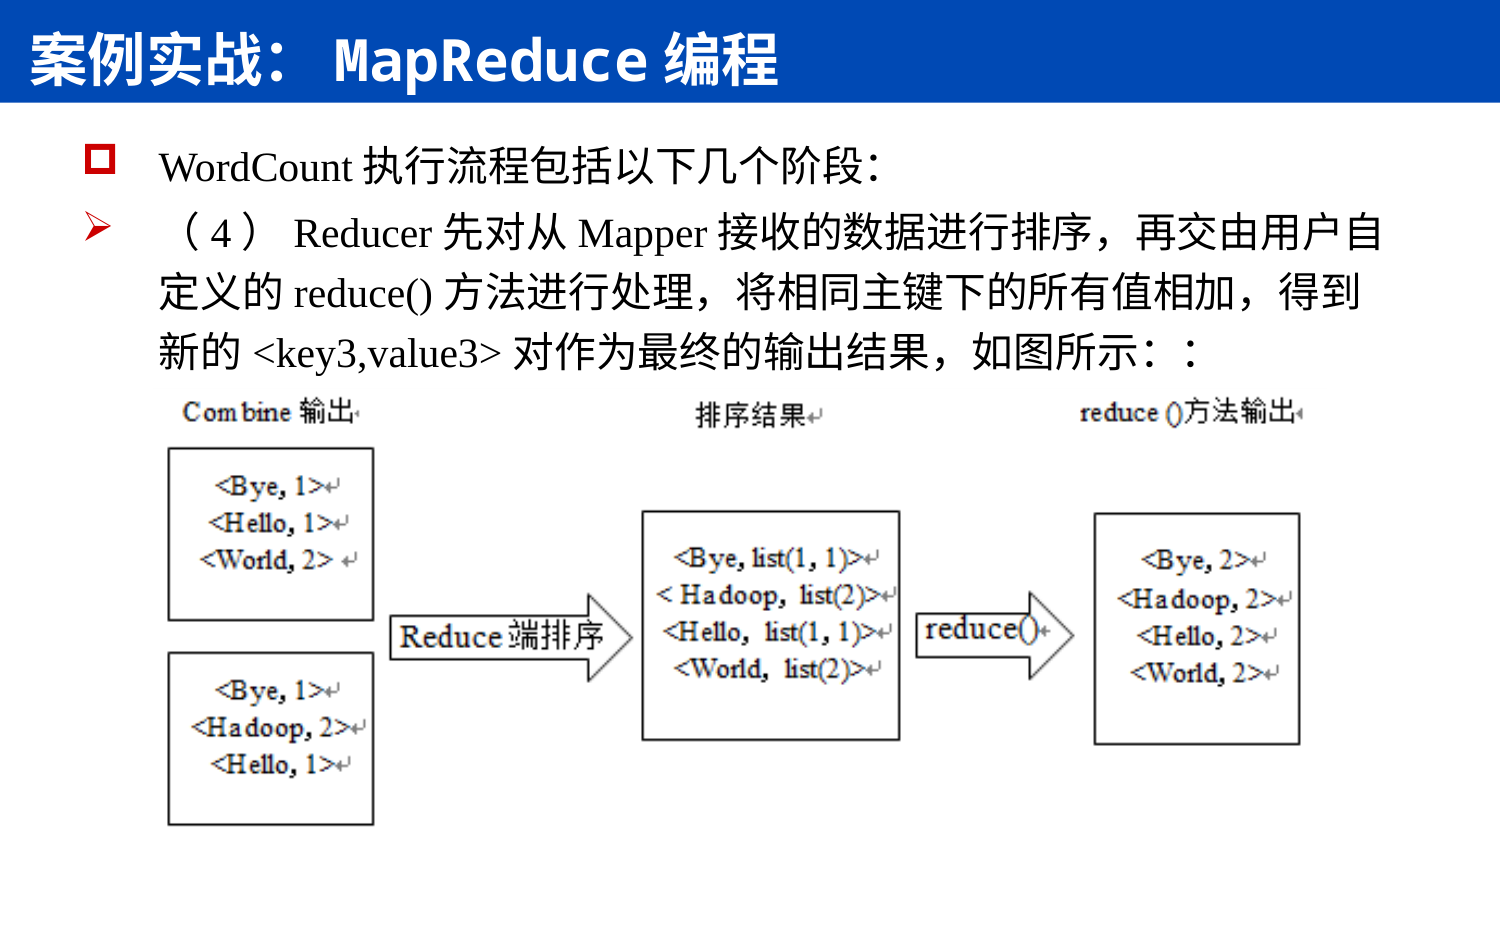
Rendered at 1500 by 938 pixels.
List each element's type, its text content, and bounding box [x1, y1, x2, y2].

text_box （4）Reducer先对从Mapper接收的数据进行排序，再交由用户自定义的reduce()方法进行处理，将相同主键下的所有值相加，得到新的<key3,value3>对作为最终的输出结果，如图所示：： [66, 188, 1414, 386]
text_box WordCount执行流程包括以下几个阶段： [66, 122, 1414, 188]
title 案例实战：MapReduce编程 [0, 0, 1500, 103]
picture [153, 387, 1327, 835]
